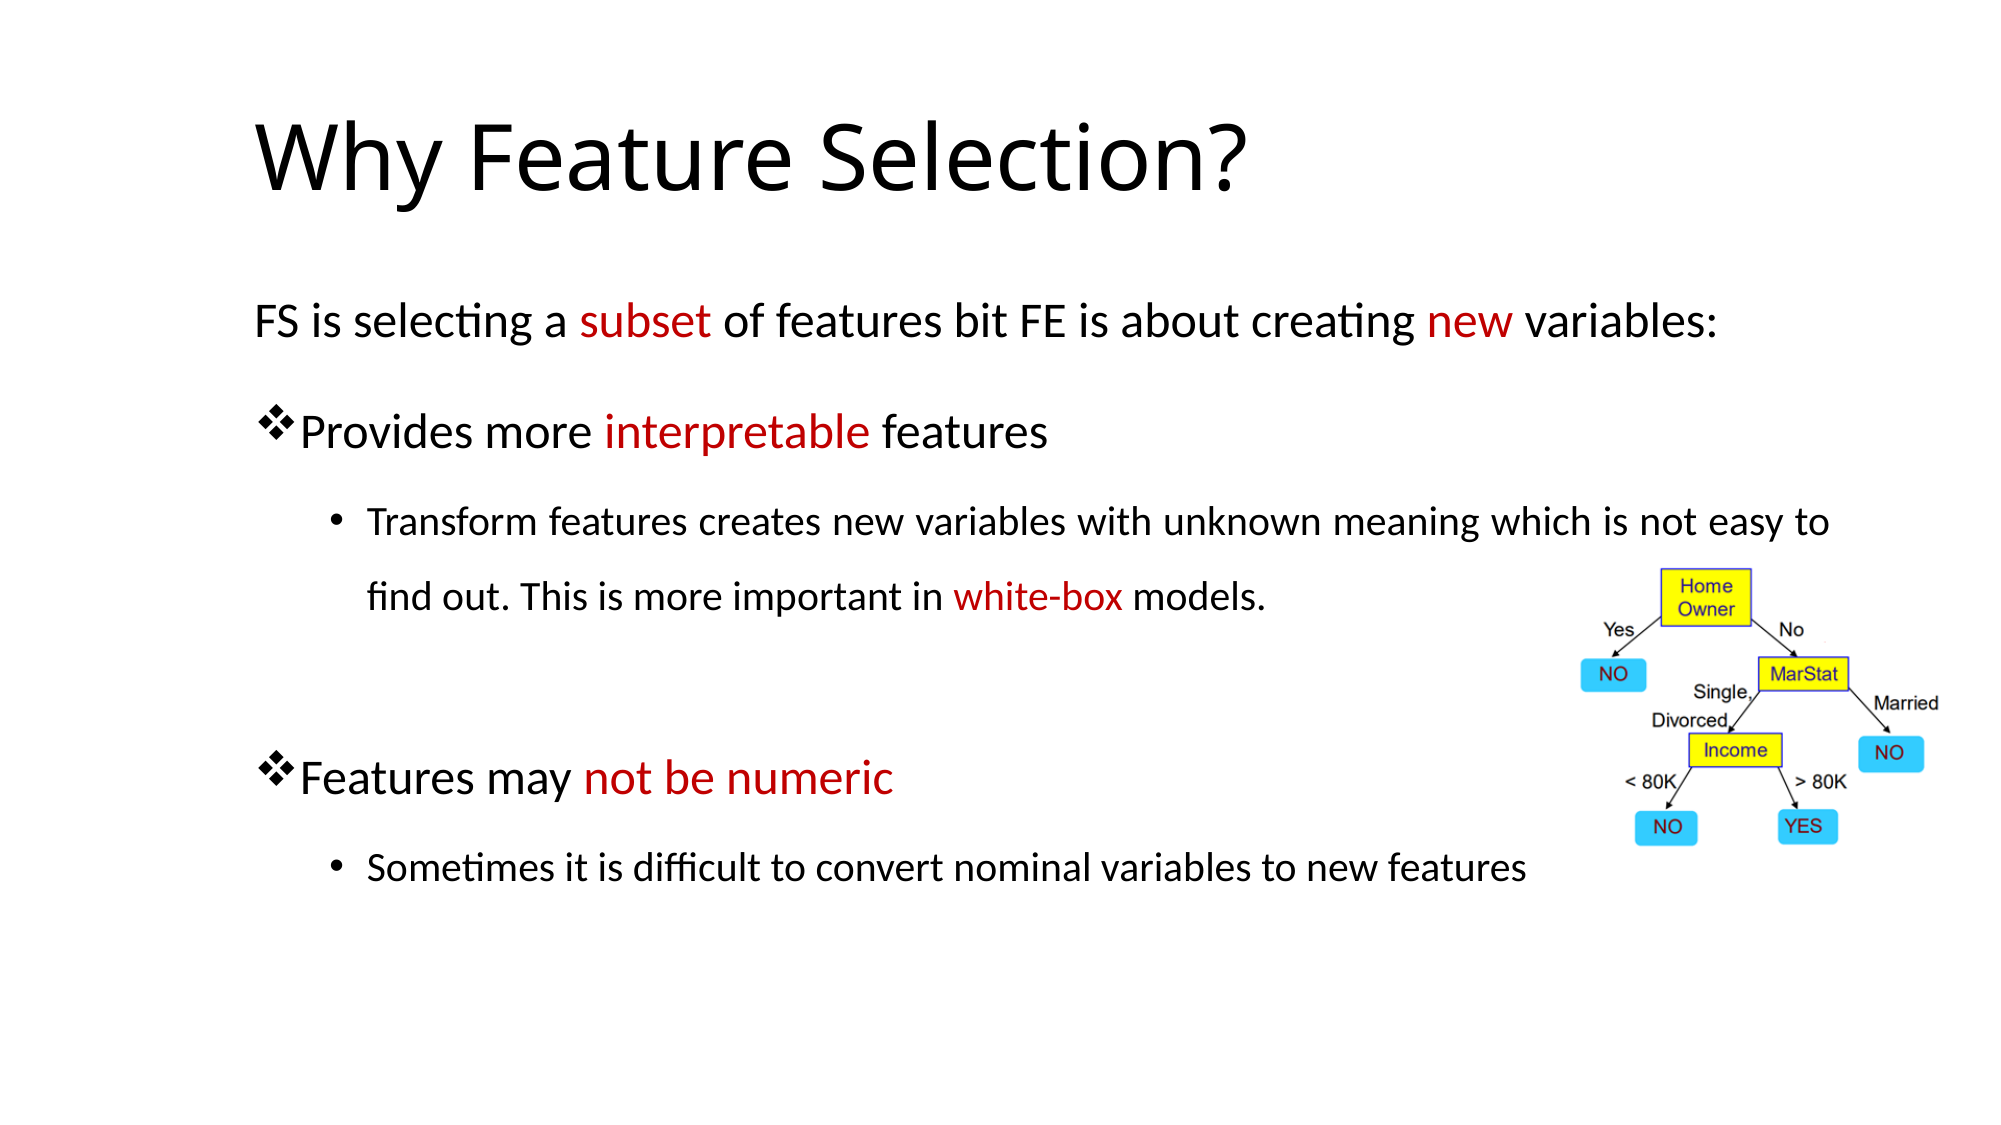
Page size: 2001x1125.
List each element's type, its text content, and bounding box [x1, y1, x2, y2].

list FS is selecting a subset of features bit FE is about creating new variables: Provides more interpretable features Transform features creates new variables with unknown meaning which is not easy to find out. This is more important in white-box models. Features may not be numeric Sometimes it is difficult to convert nominal variables to new features [239, 249, 1847, 1050]
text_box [1567, 562, 1954, 854]
title Why Feature Selection? [239, 103, 1715, 219]
